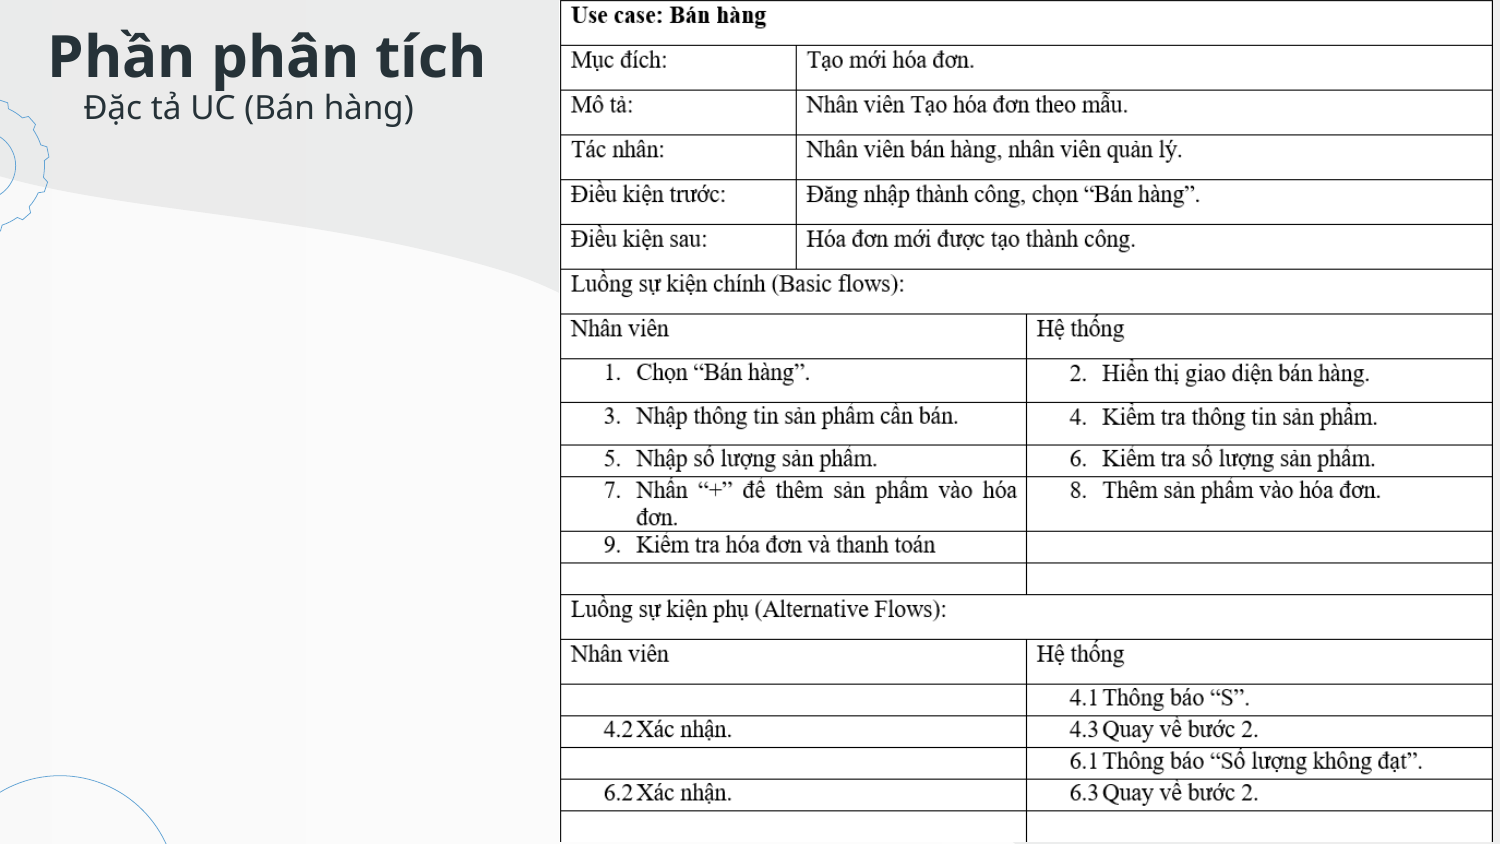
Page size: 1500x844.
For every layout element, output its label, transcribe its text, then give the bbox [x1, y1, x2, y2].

list Đặc tả UC (Bán hàng) [13, 64, 484, 159]
title Phần phân tích [0, 0, 556, 133]
picture [558, 0, 1493, 842]
